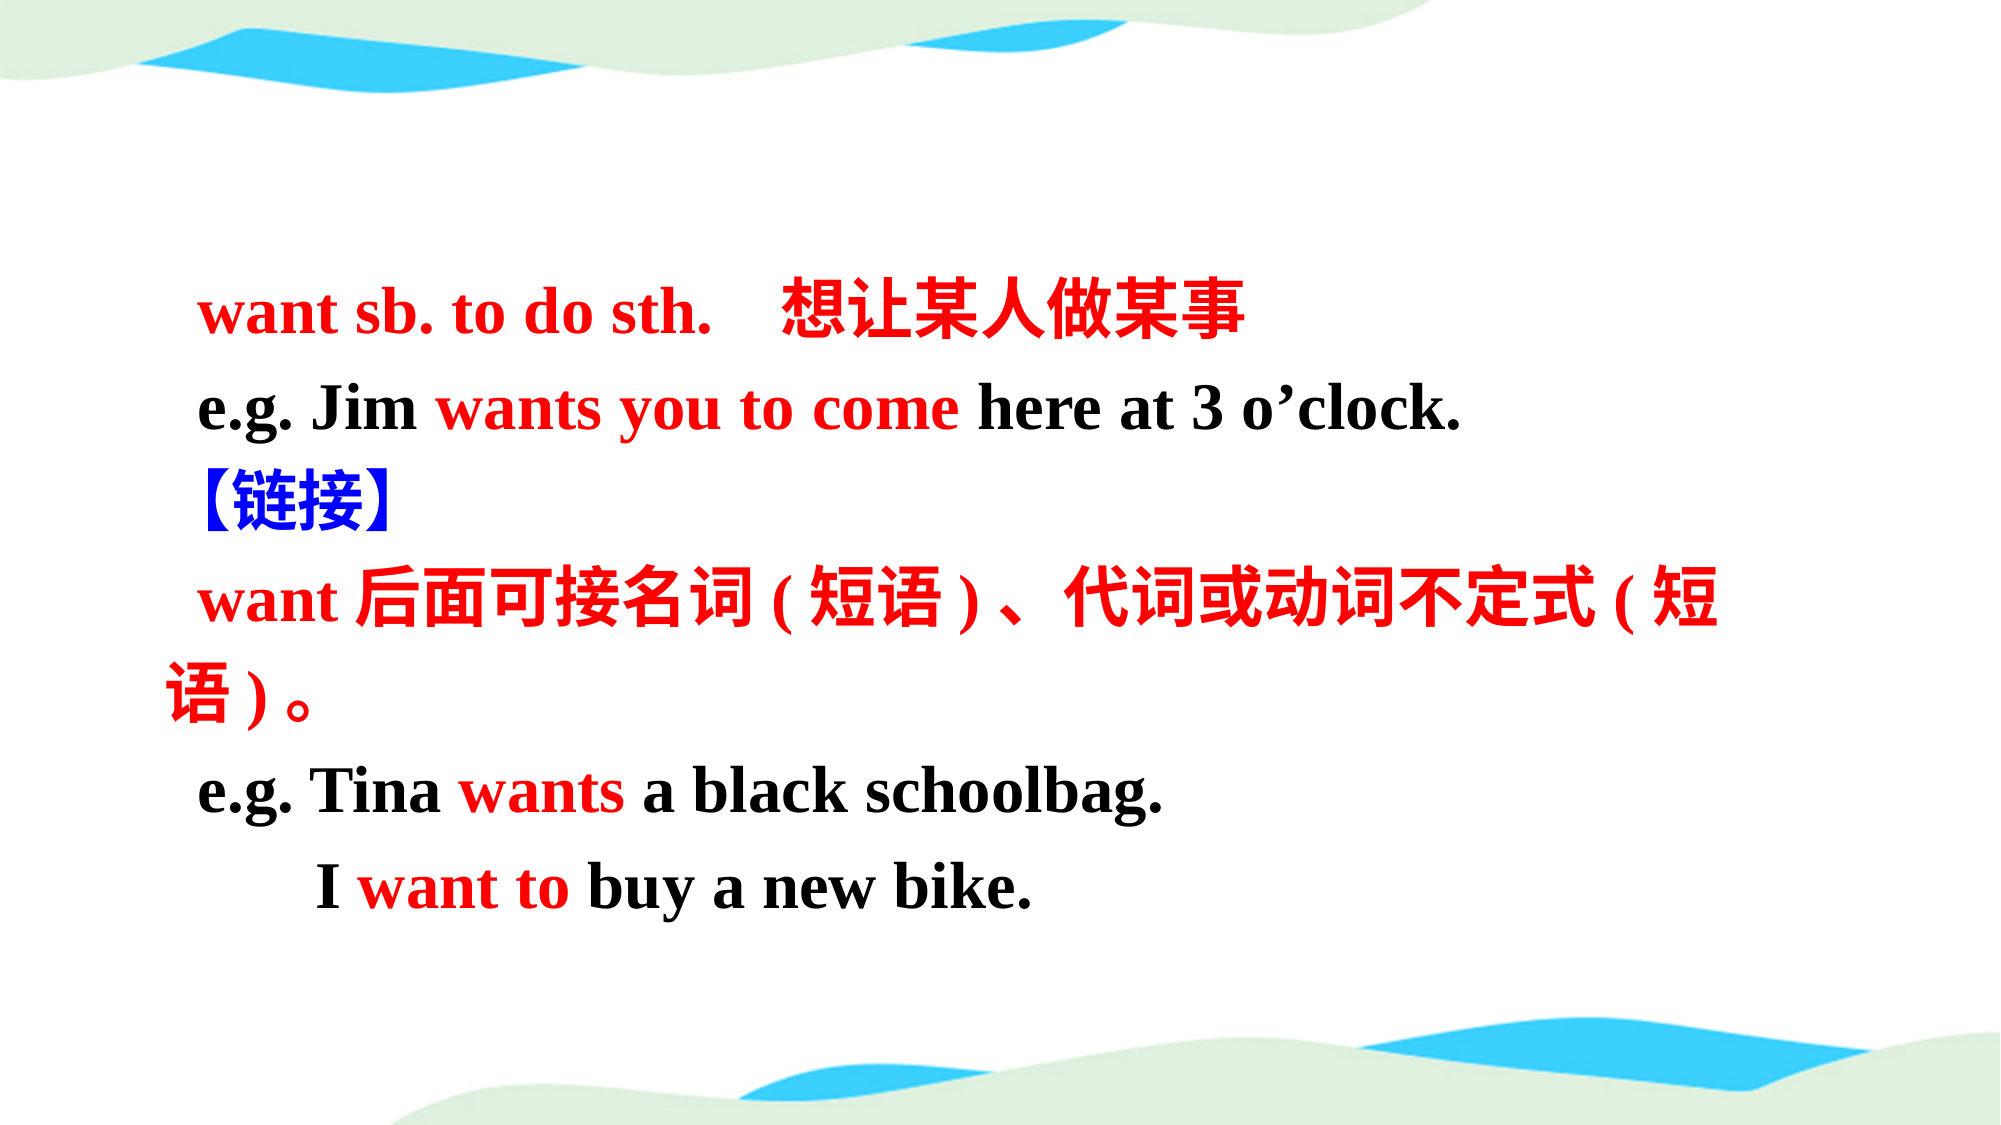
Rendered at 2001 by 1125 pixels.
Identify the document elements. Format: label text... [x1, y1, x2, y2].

text_box want sb. to do sth. 想让某人做某事 e.g. Jim wants you to come here at 3 o’clock. 【链接】 want后面可接名词(短语)、代词或动词不定式(短语)。 e.g. Tina wants a black schoolbag. I want to buy a new bike. [149, 243, 1863, 930]
picture [0, 0, 2001, 1125]
